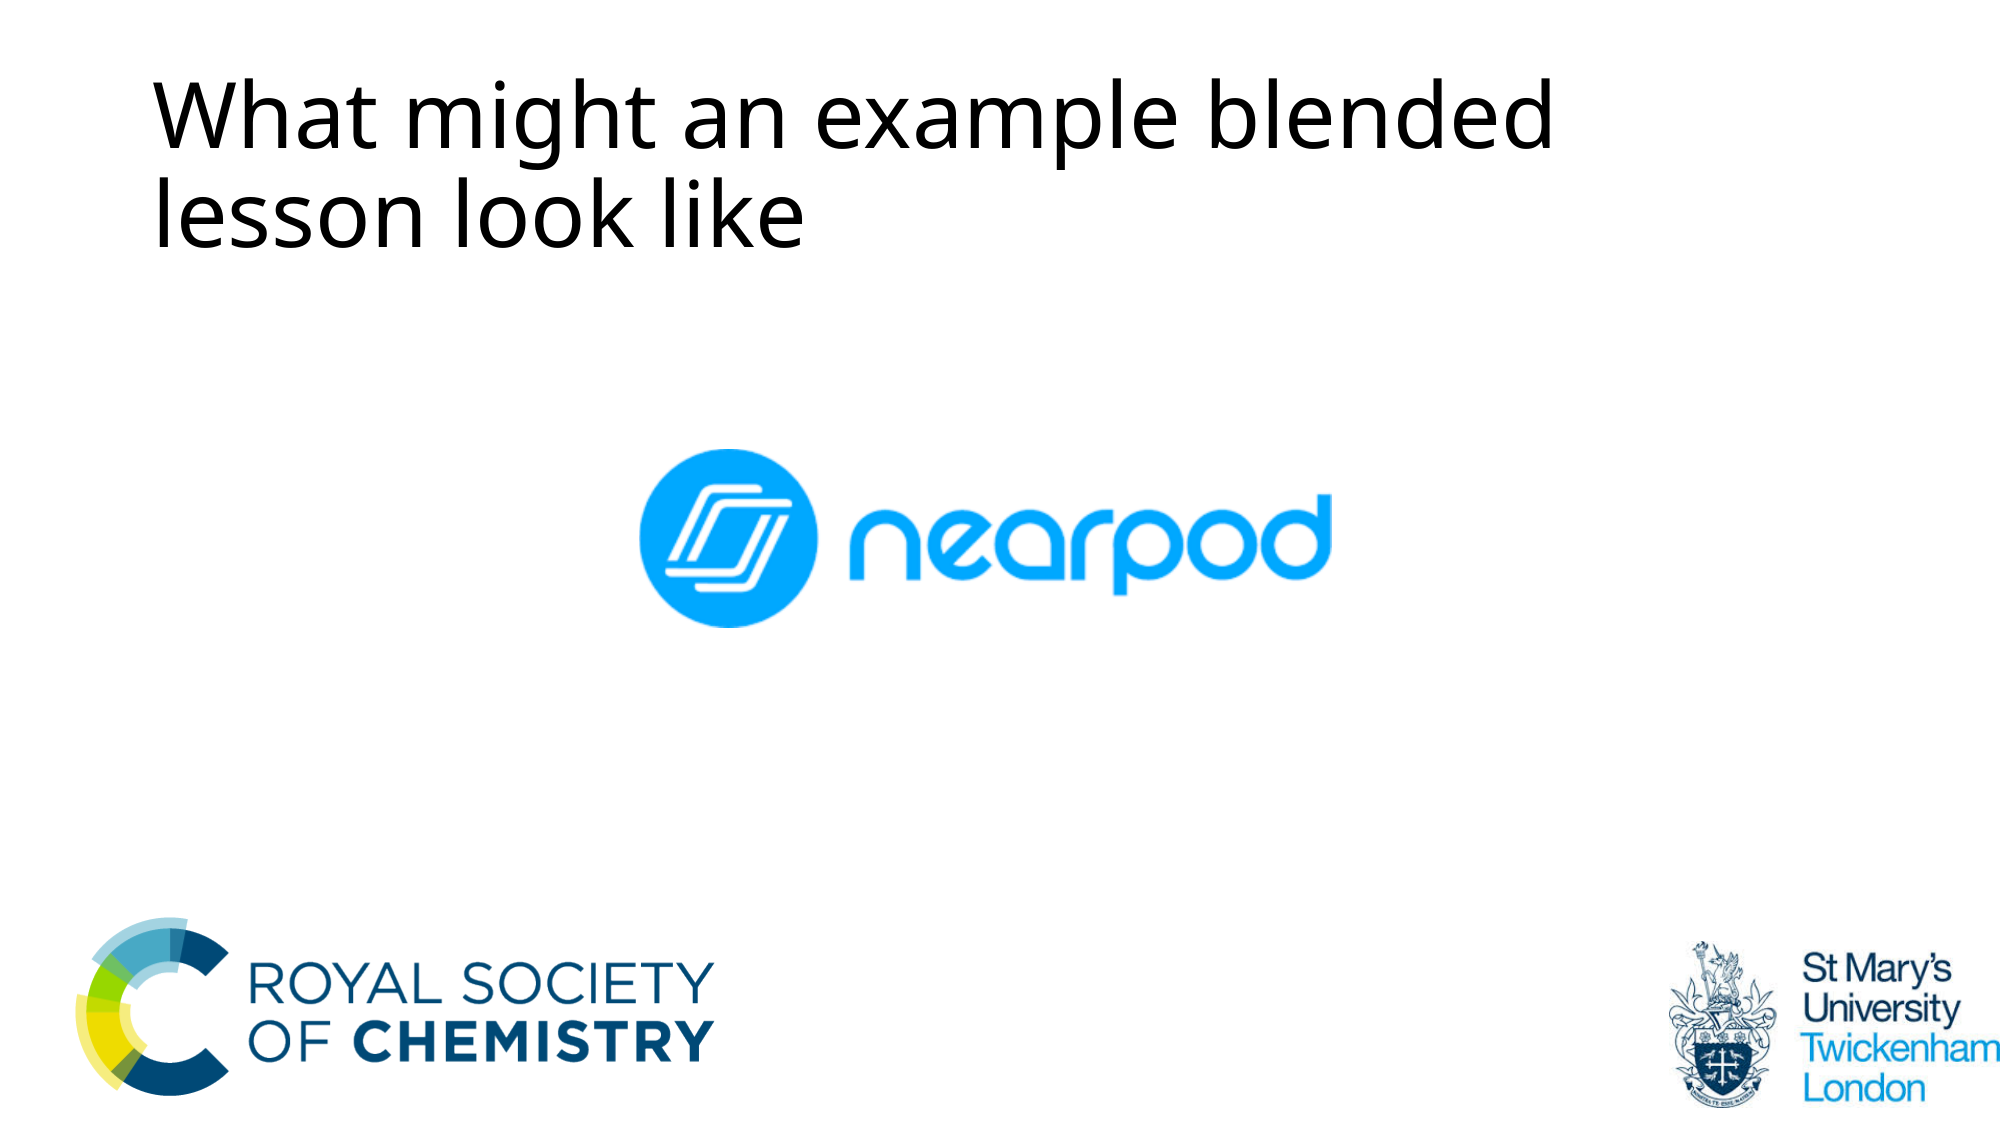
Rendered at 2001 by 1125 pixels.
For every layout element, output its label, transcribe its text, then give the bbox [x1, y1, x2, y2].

picture [1669, 941, 2000, 1108]
title What might an example blended lesson look like [137, 59, 1863, 278]
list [639, 449, 1332, 628]
picture [75, 917, 715, 1096]
